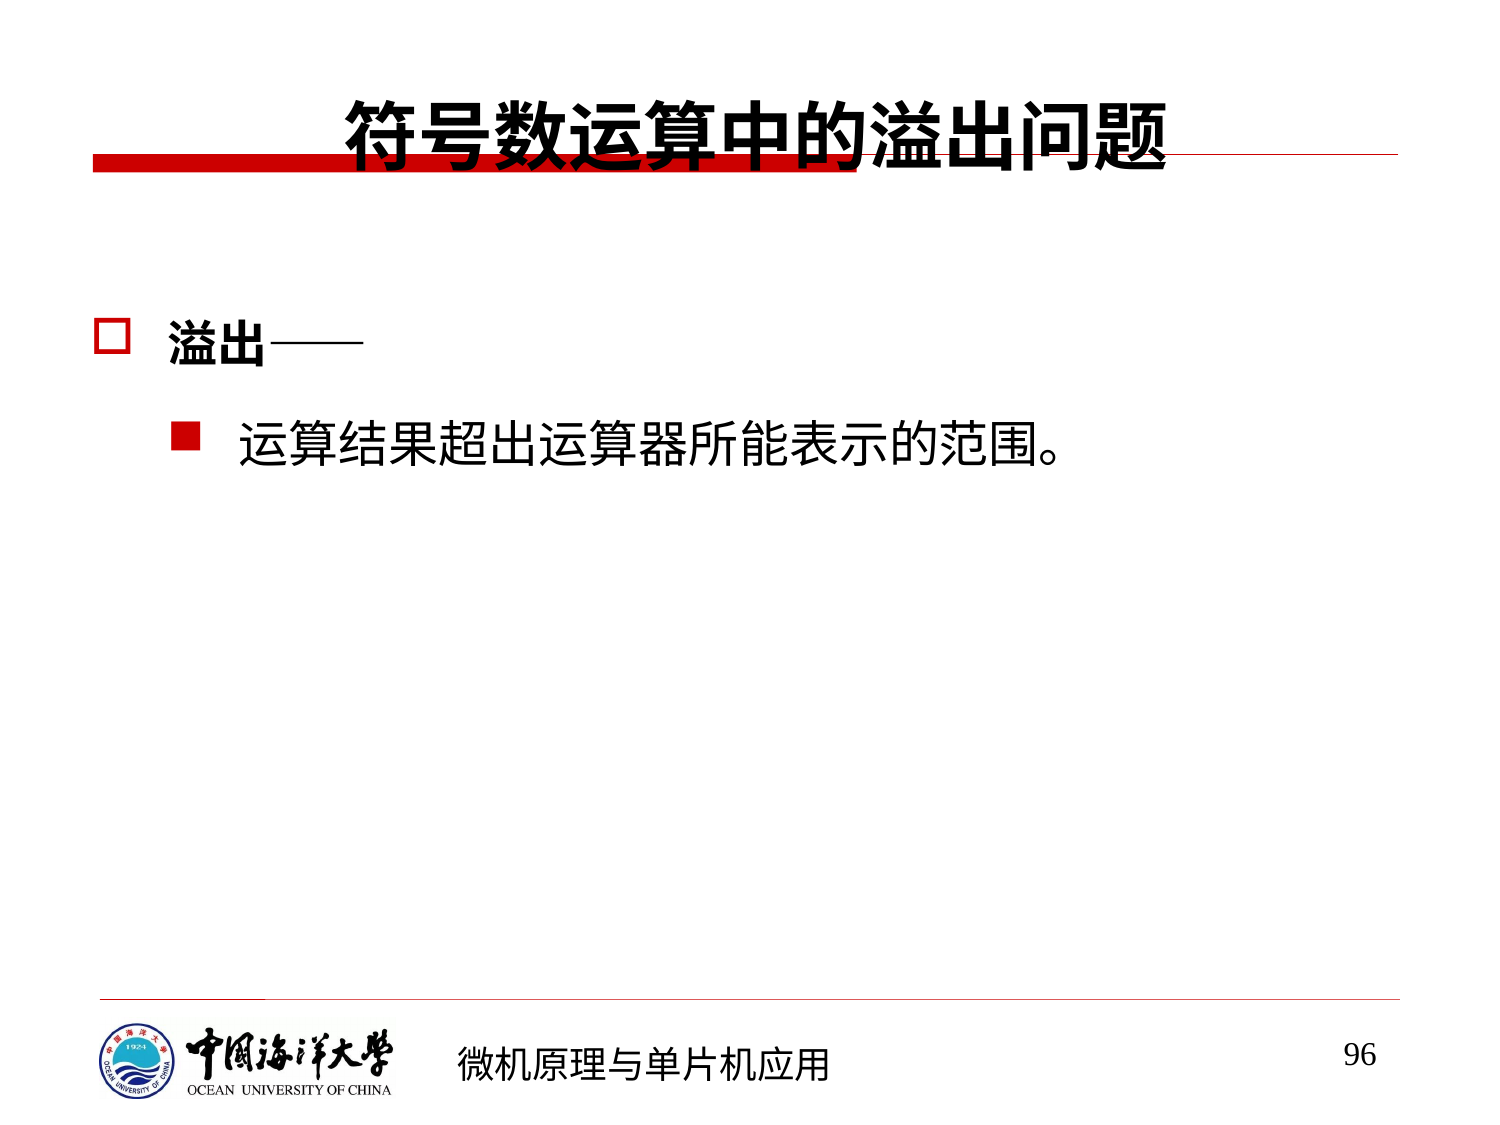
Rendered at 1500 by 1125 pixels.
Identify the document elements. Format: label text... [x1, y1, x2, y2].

title 符号数运算中的溢出问题 [105, 0, 1381, 188]
list 溢出—— 运算结果超出运算器所能表示的范围。 [75, 204, 1350, 880]
picture [99, 1017, 396, 1099]
slide_number 96 [1328, 1024, 1407, 1103]
